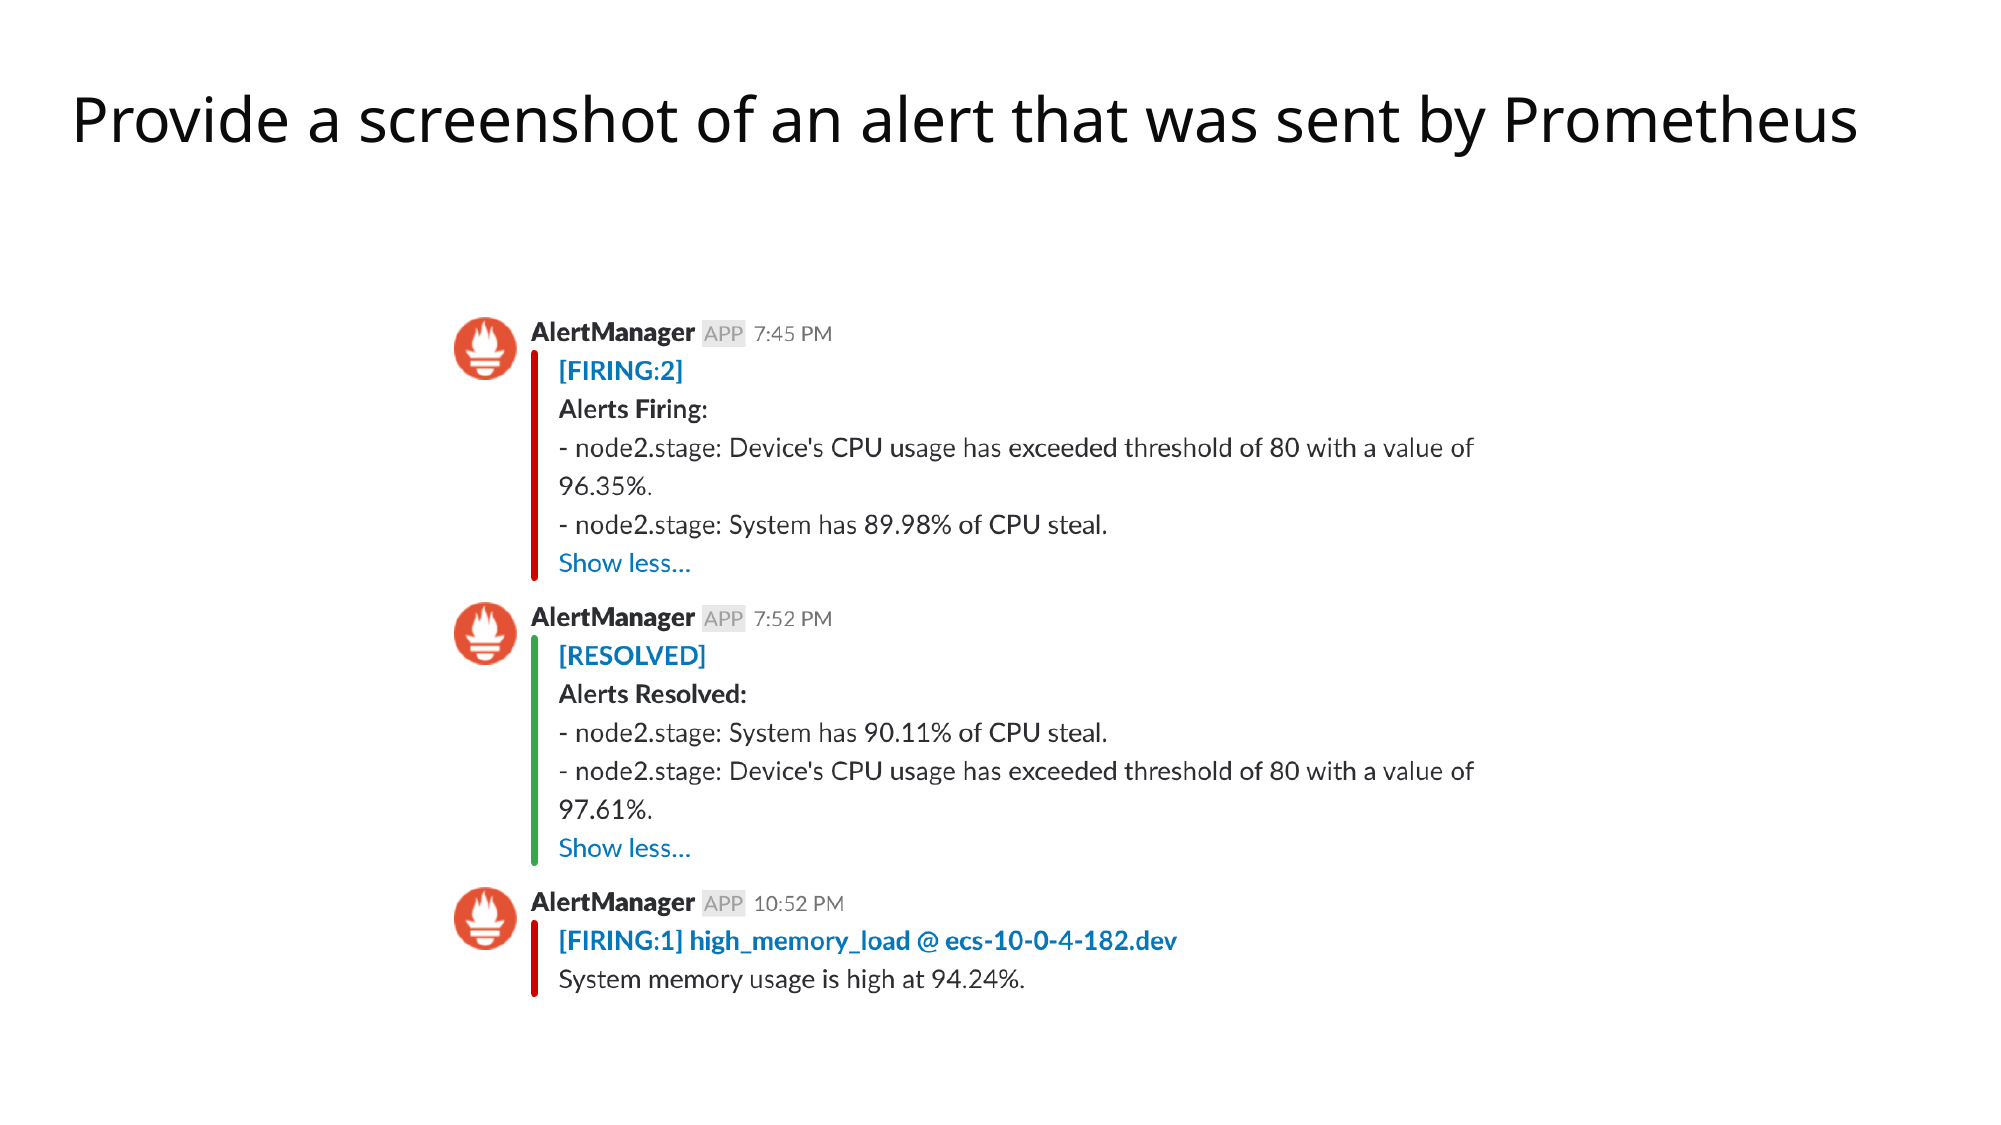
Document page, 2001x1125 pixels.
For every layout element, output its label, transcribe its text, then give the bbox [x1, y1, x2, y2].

title Provide a screenshot of an alert that was sent by Prometheus [56, 61, 1984, 184]
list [429, 299, 1571, 1014]
